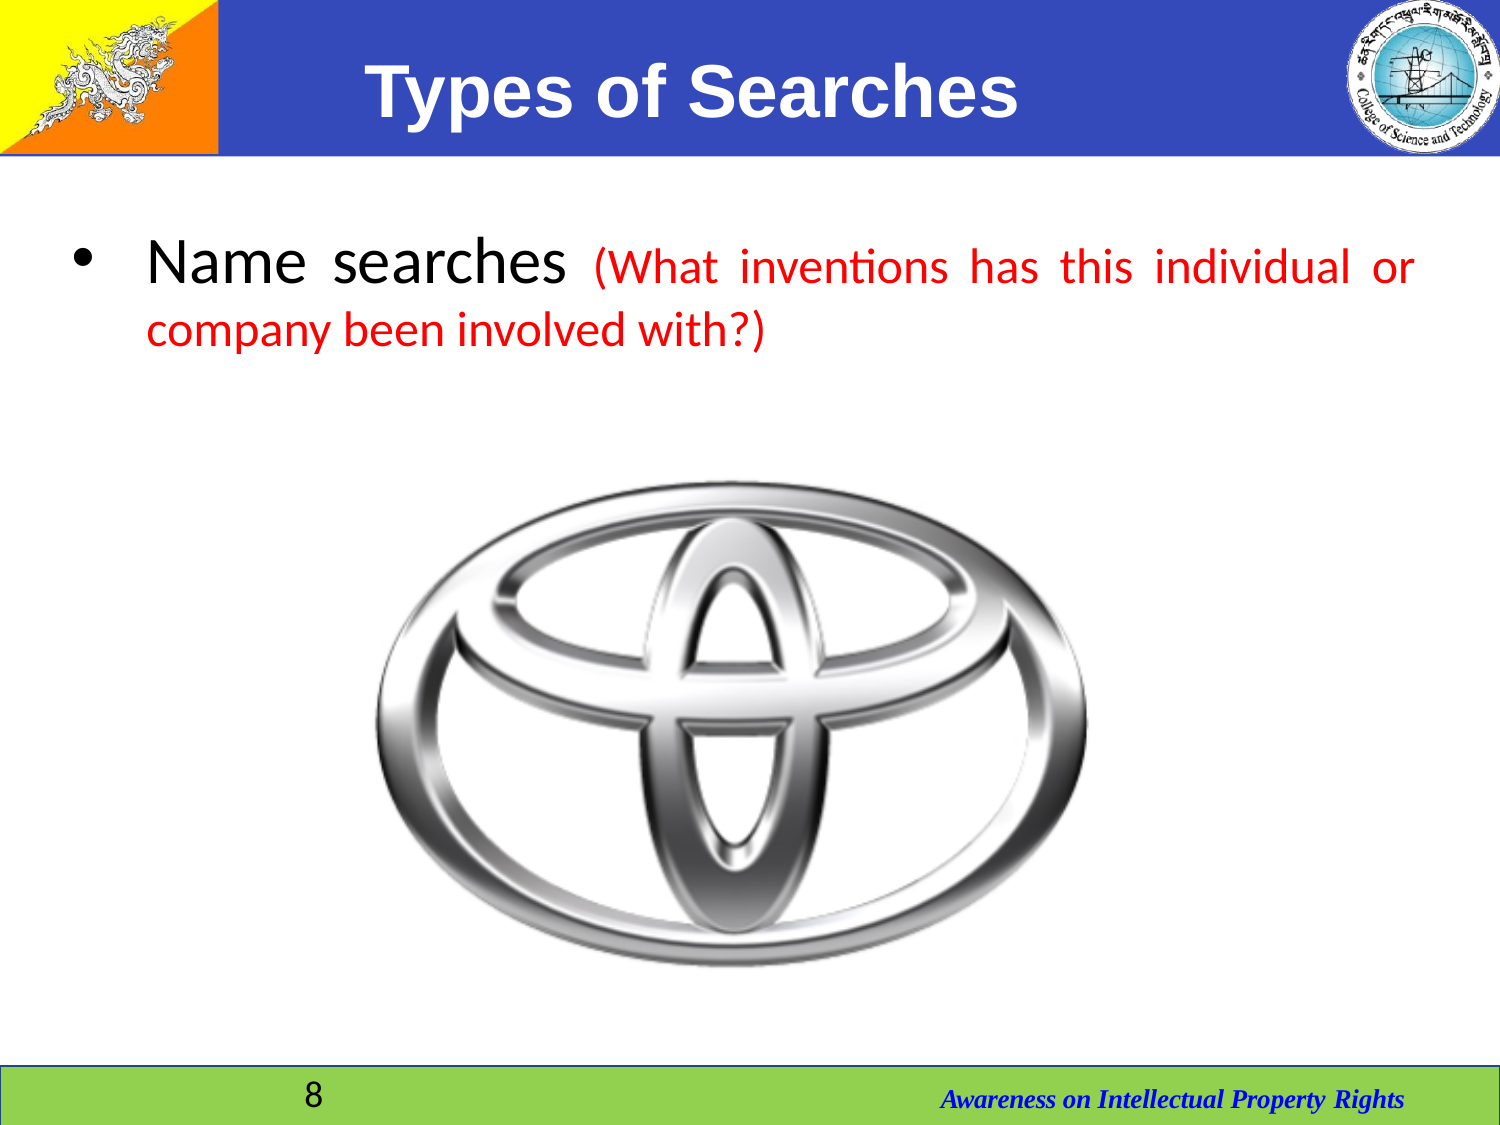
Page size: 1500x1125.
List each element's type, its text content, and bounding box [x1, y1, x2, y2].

text_box 8 [289, 1062, 478, 1123]
picture [354, 454, 1112, 974]
text_box [1346, 0, 1500, 155]
title Types of Searches [362, 40, 1125, 174]
footer Awareness on Intellectual Property Rights [938, 1082, 1420, 1125]
text_box [0, 0, 219, 154]
text_box Name searches (What inventions has this individual or company been involved with?) [71, 174, 1416, 455]
